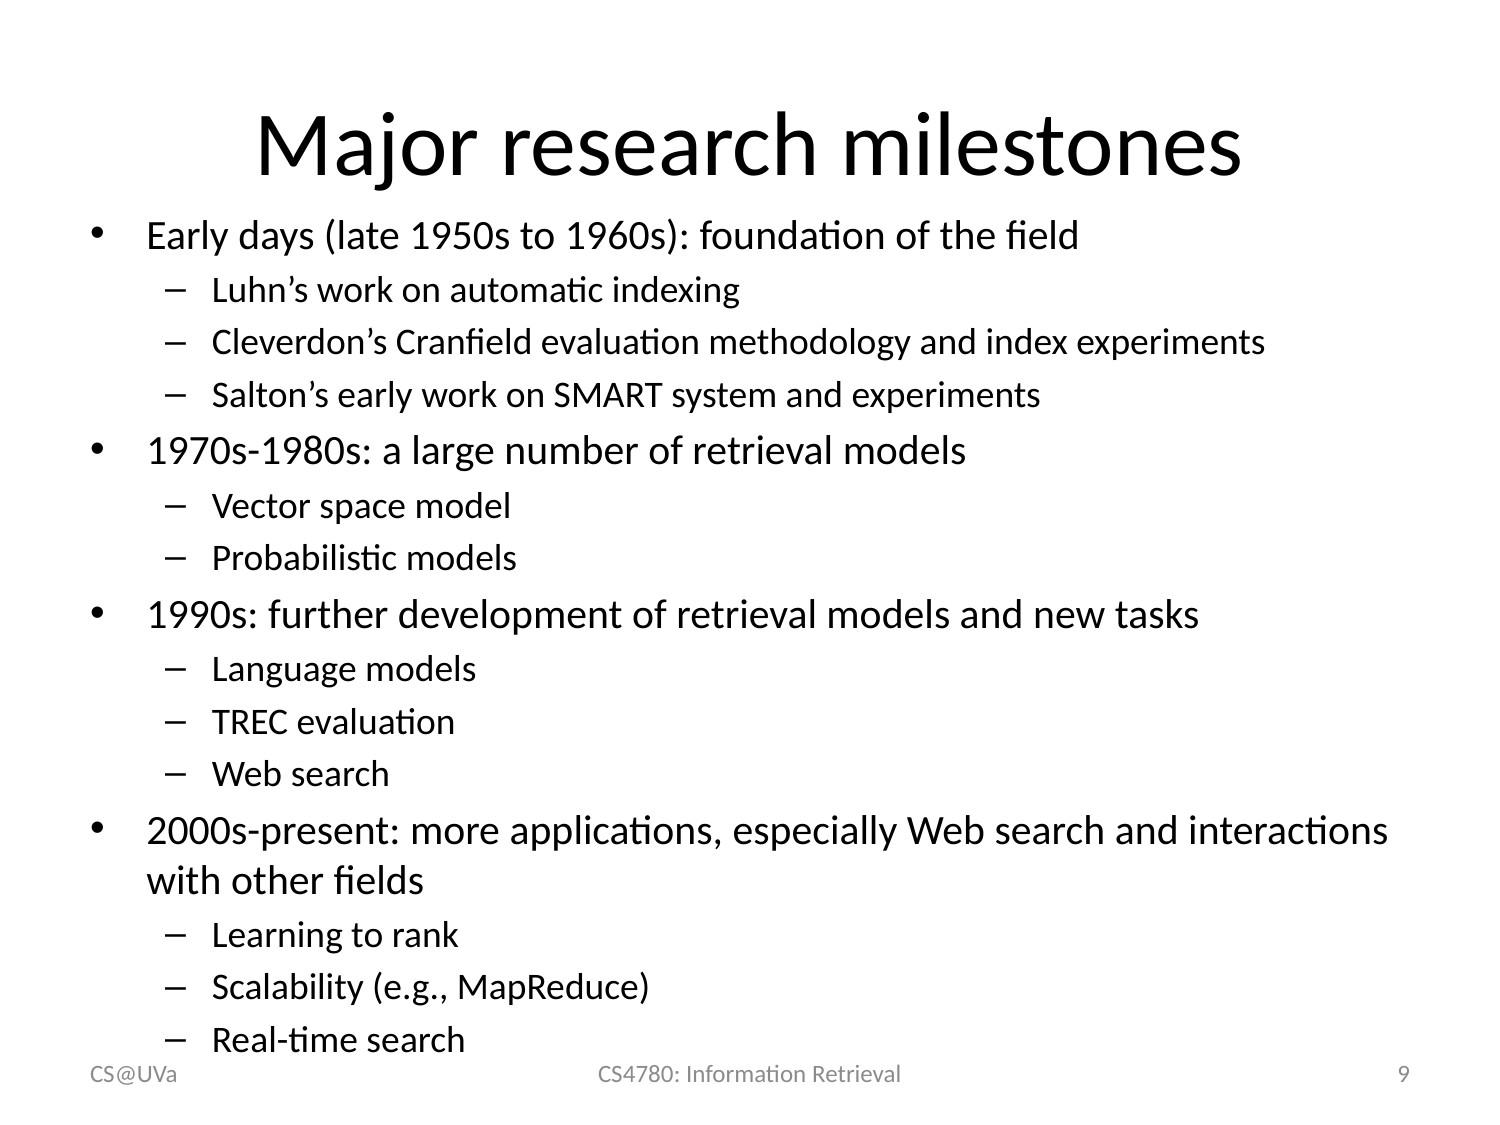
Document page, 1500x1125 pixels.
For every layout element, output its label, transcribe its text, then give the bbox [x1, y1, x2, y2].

slide_number 9 [1074, 1042, 1425, 1103]
footer CS4780: Information Retrieval [512, 1042, 988, 1103]
title Major research milestones [75, 45, 1425, 200]
slide_number CS@UVa [75, 1042, 425, 1103]
list Early days (late 1950s to 1960s): foundation of the field Luhn’s work on automatic indexing Cleverdon’s Cranfield evaluation methodology and index experiments Salton’s early work on SMART system and experiments 1970s-1980s: a large number of retrieval models Vector space model Probabilistic models 1990s: further development of retrieval models and new tasks Language models TREC evaluation Web search 2000s-present: more applications, especially Web search and interactions with other fields Learning to rank Scalability (e.g., MapReduce) Real-time search [75, 200, 1425, 1025]
